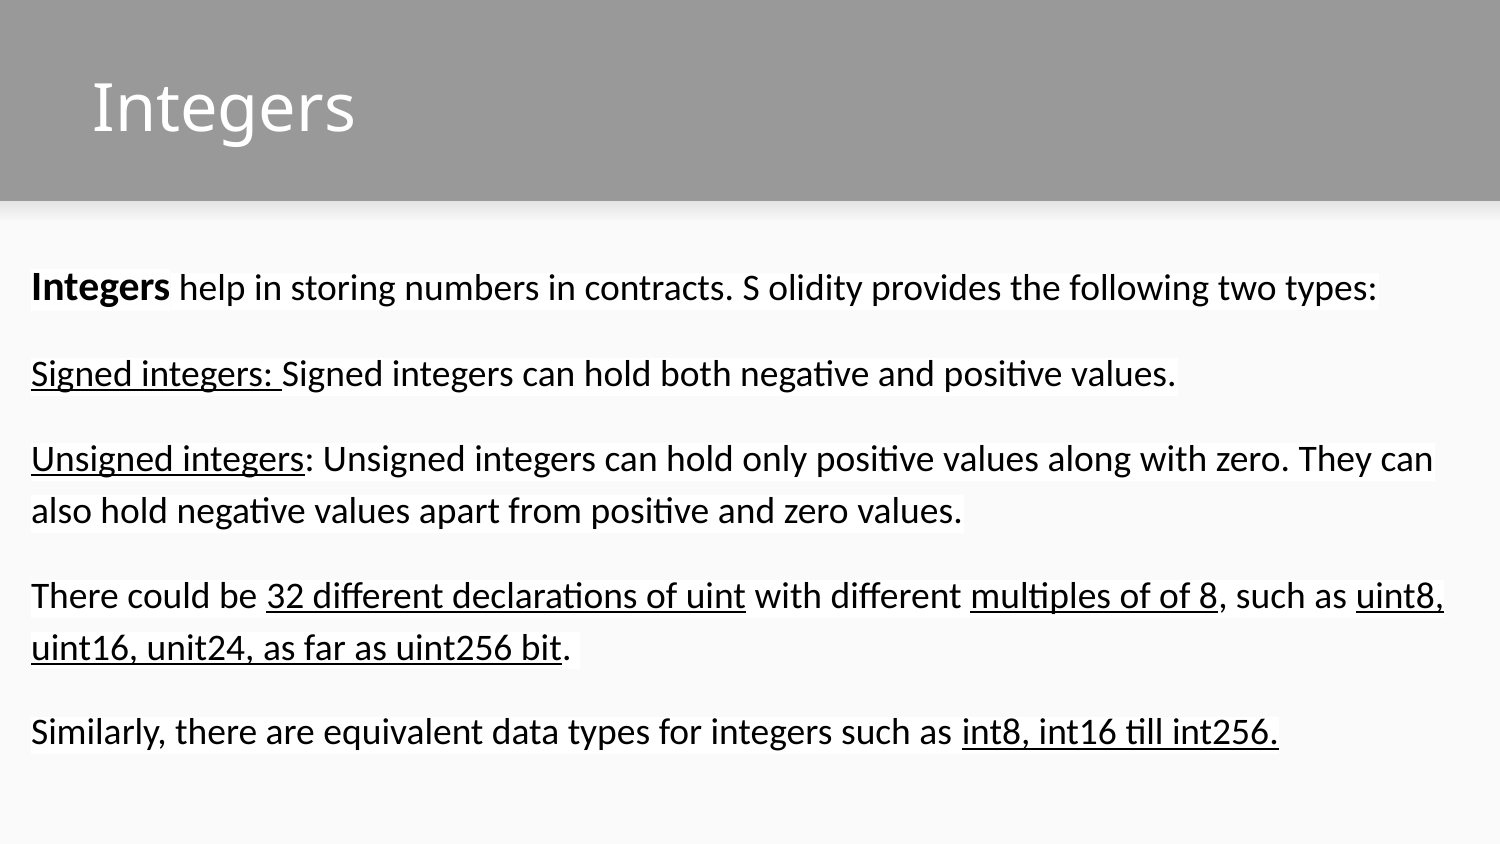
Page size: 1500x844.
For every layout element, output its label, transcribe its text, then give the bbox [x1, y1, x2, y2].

list Integers help in storing numbers in contracts. S olidity provides the following two types: Signed integers: Signed integers can hold both negative and positive values. Unsigned integers: Unsigned integers can hold only positive values along with zero. They can also hold negative values apart from positive and zero values. There could be 32 different declarations of uint with different multiples of of 8, such as uint8, uint16, unit24, as far as uint256 bit. Similarly, there are equivalent data types for integers such as int8, int16 till int256. [16, 236, 1500, 802]
title Integers [77, 33, 1427, 160]
